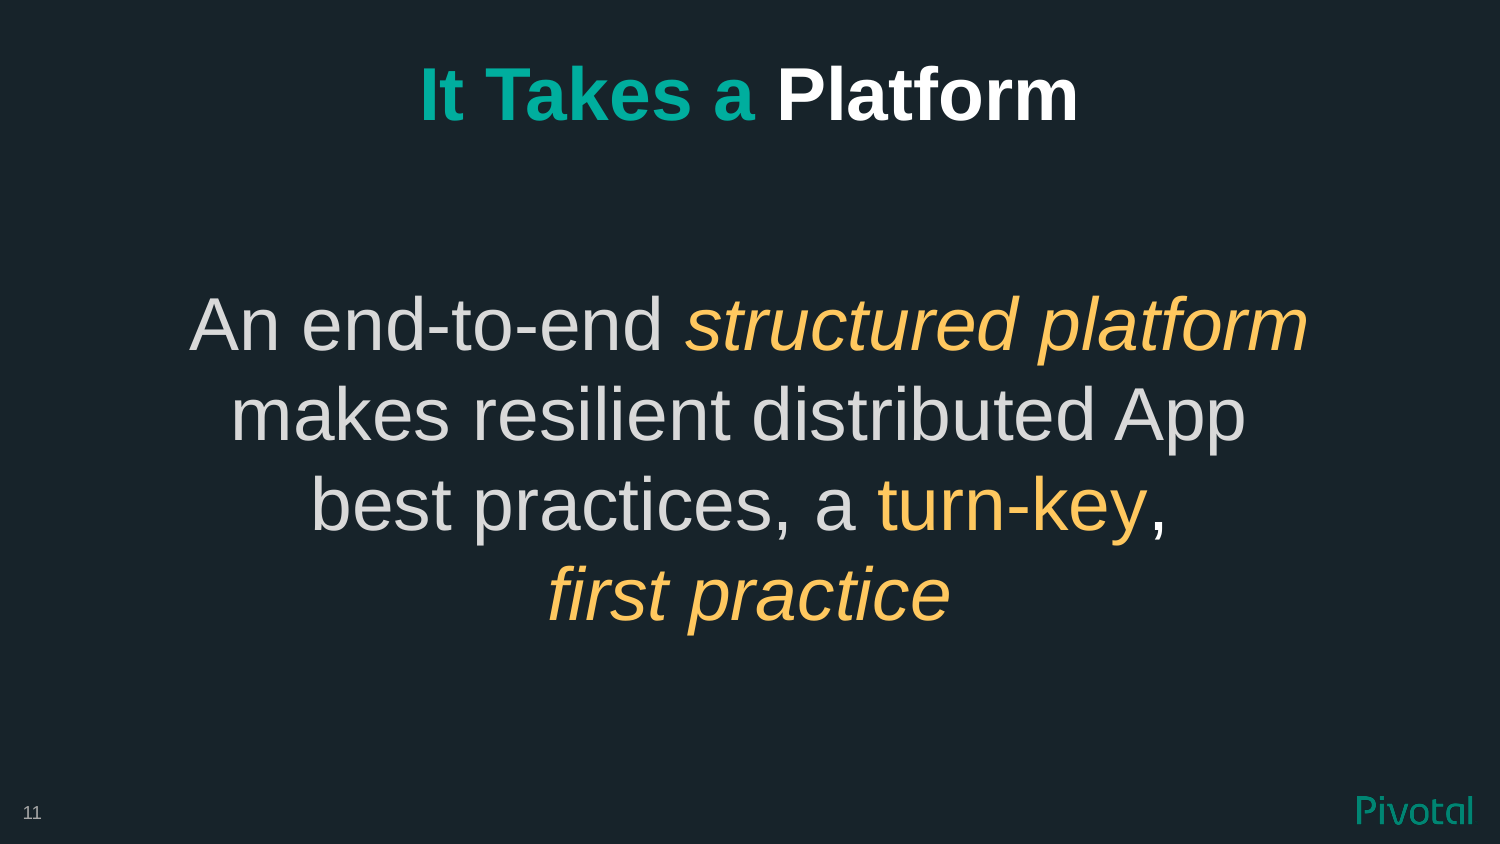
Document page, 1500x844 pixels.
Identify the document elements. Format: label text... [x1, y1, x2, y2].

picture [1357, 796, 1478, 825]
text_box An end-to-end structured platform makes resilient distributed App best practices, a turn-key, first practice [168, 268, 1332, 644]
text_box 11 [7, 793, 70, 839]
title It Takes a Platform [60, 40, 1440, 116]
